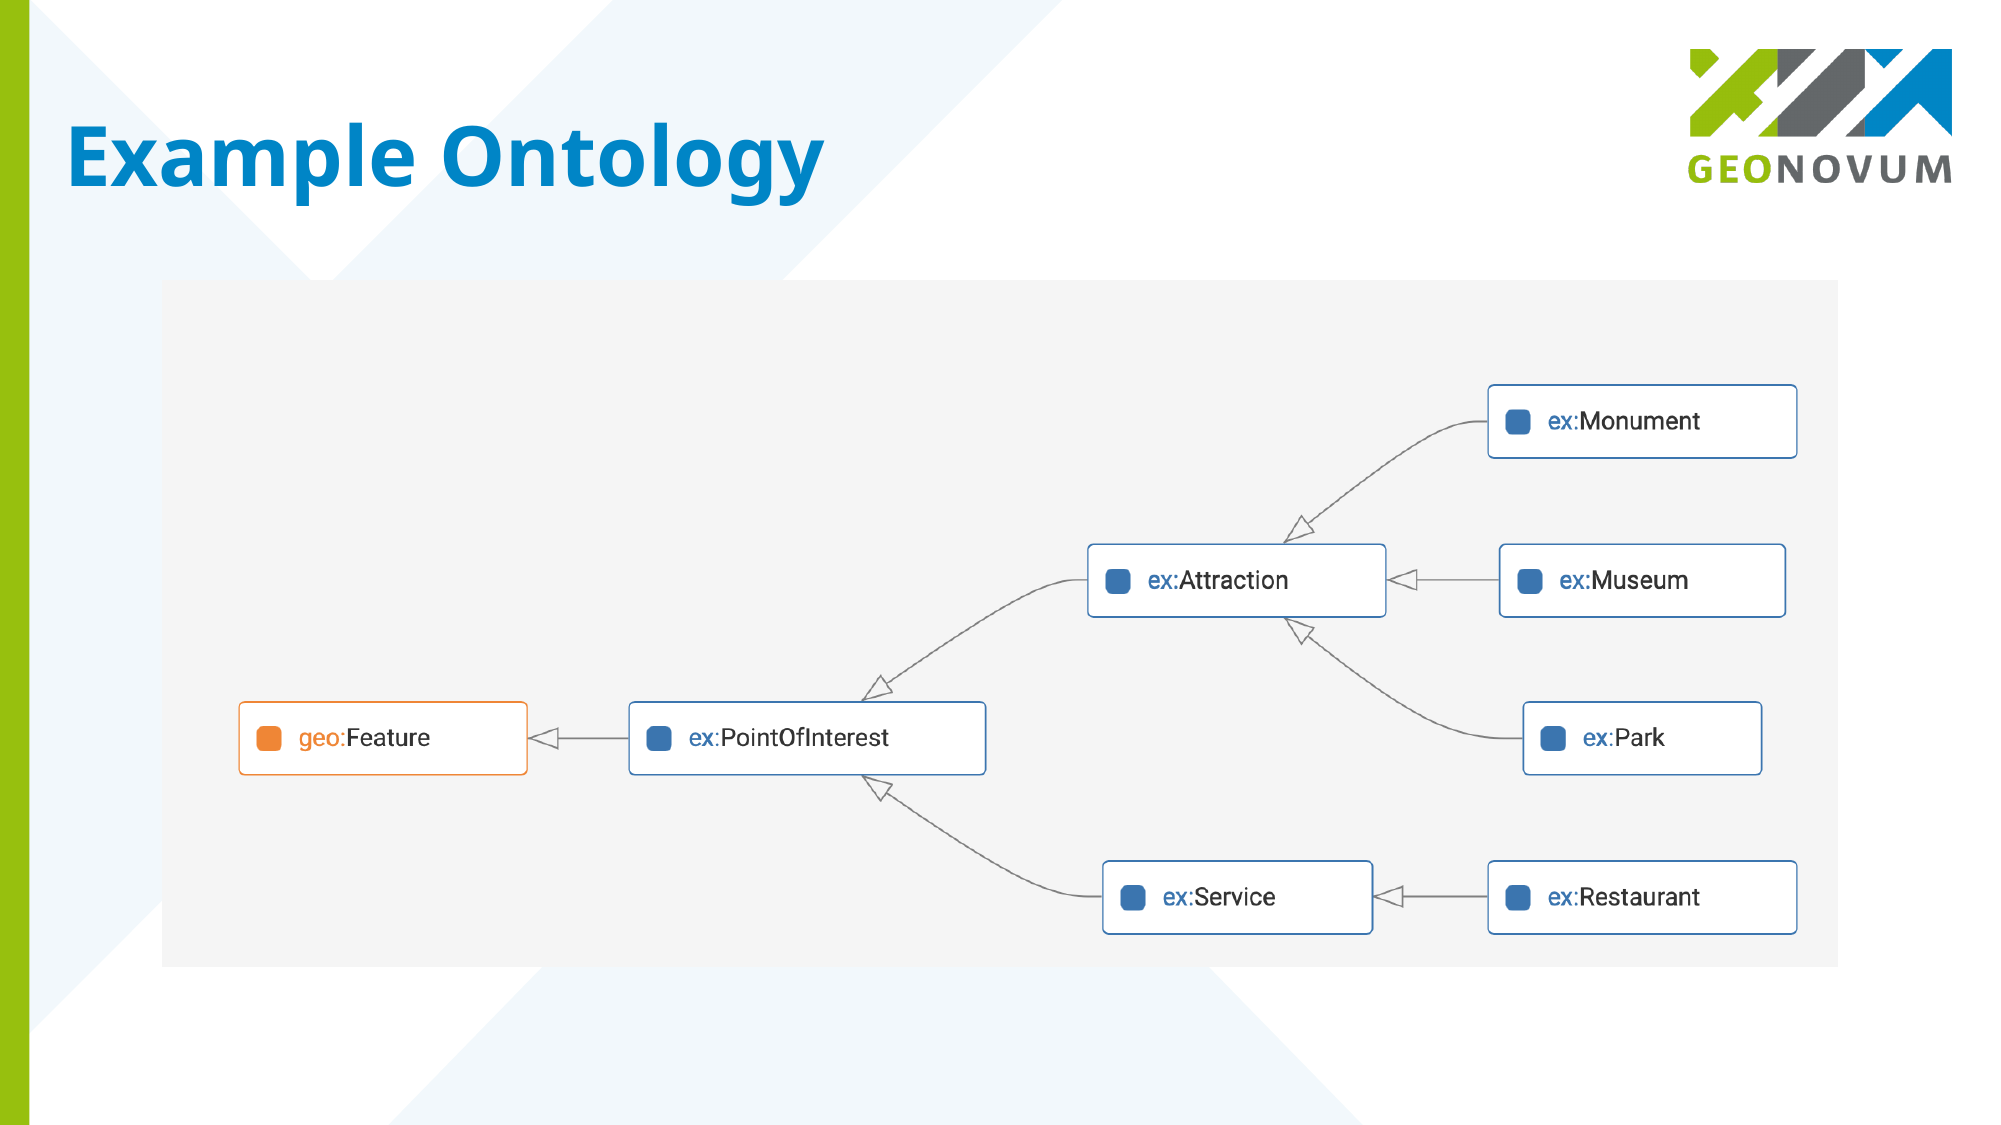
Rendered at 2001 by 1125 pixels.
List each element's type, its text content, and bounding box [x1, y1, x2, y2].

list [162, 280, 1838, 968]
title Example Ontology [49, 0, 1654, 210]
picture [1686, 49, 1955, 186]
